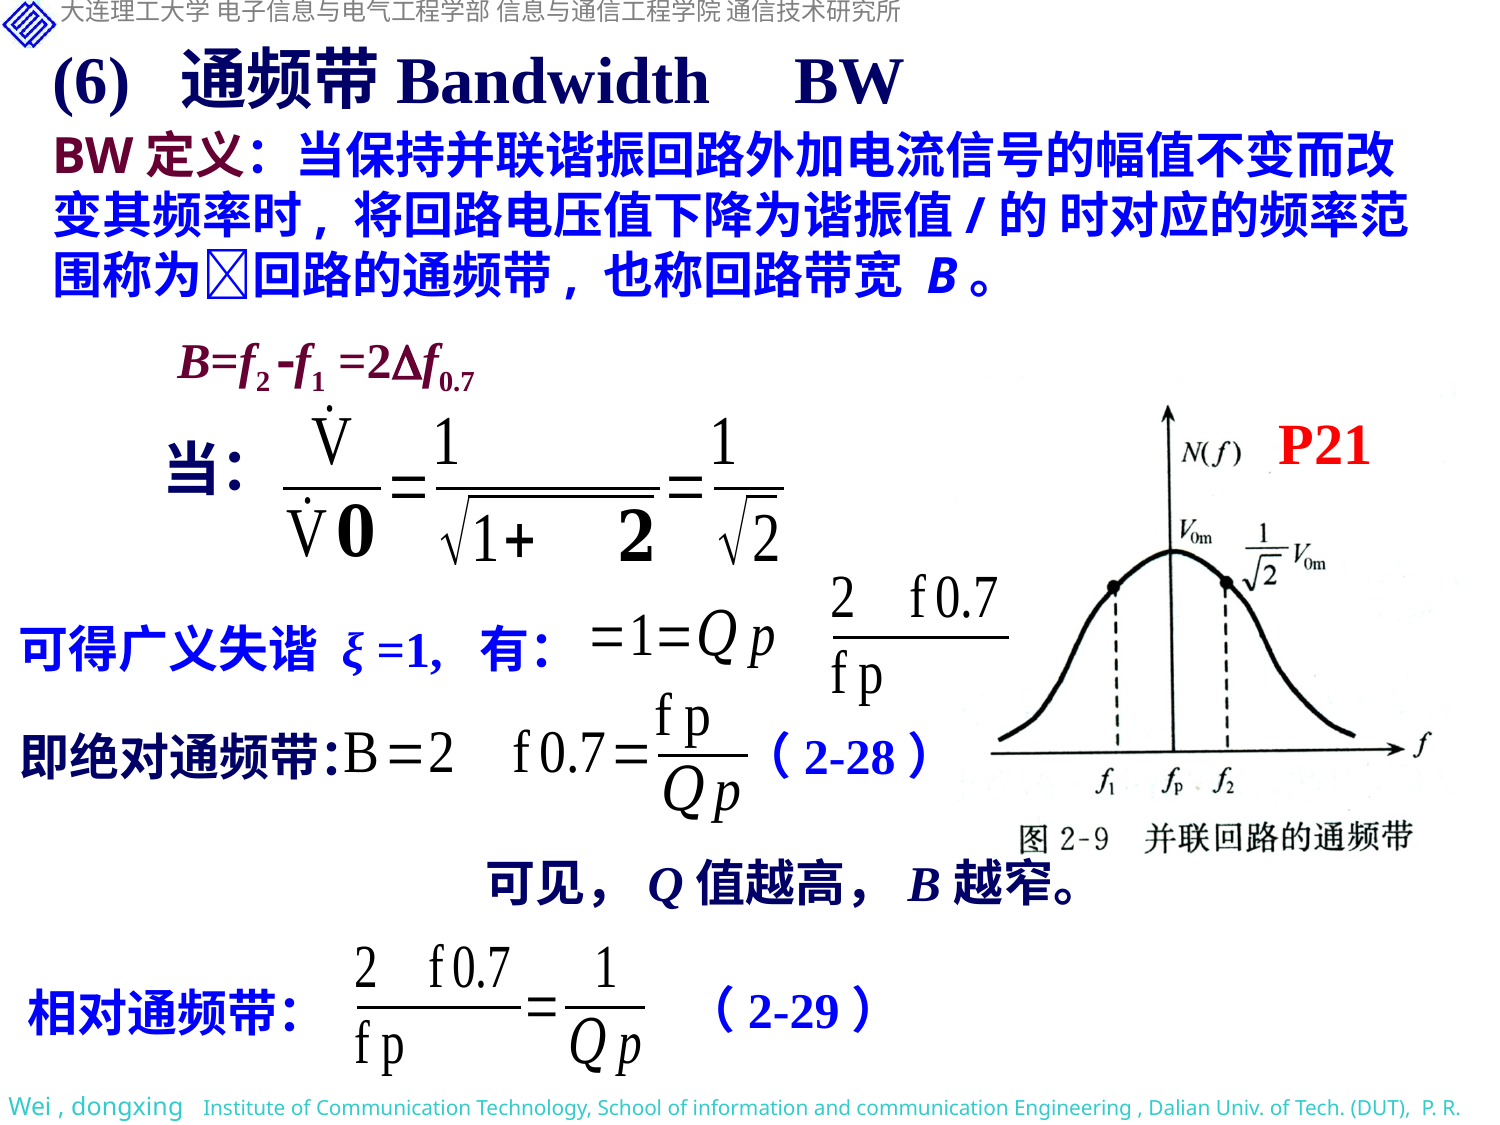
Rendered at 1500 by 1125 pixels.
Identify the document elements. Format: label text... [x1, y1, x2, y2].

picture [0, 0, 59, 49]
text_box 可得广义失谐 ξ =1, 有： [3, 597, 778, 685]
text_box （2-28） [727, 717, 948, 793]
text_box （2-29） [671, 970, 955, 1046]
text_box 可见，Q值越高，B越窄。 [471, 844, 1100, 920]
text_box 相对通频带： [13, 961, 344, 1049]
title (6) 通频带Bandwidth BW [37, 37, 1069, 100]
picture [953, 377, 1458, 856]
text_box 当： [147, 425, 426, 510]
text_box 即绝对通频带： [4, 706, 779, 793]
